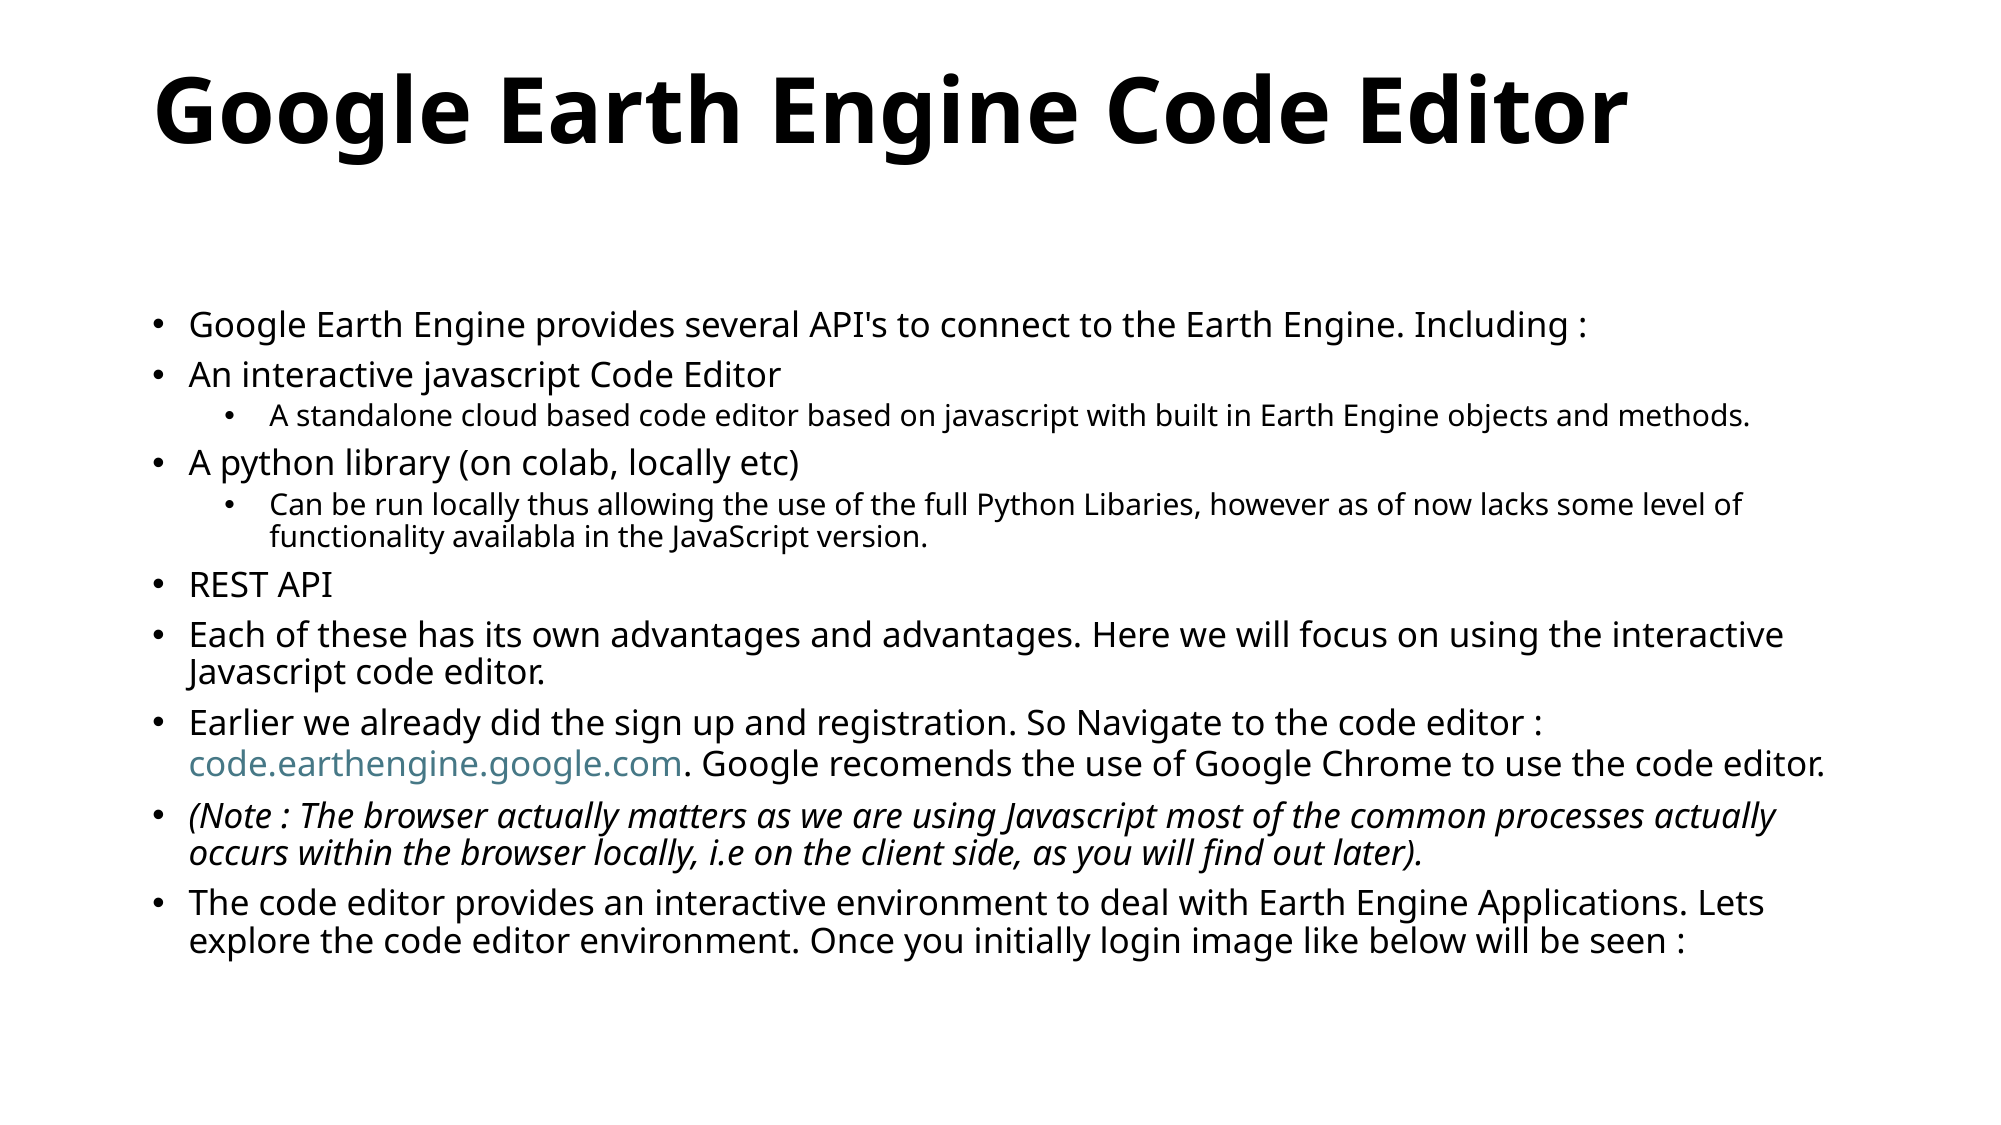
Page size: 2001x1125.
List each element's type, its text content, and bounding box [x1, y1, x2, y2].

title Google Earth Engine Code Editor [137, 59, 1863, 278]
list Google Earth Engine provides several API's to connect to the Earth Engine. Including : An interactive javascript Code Editor A standalone cloud based code editor based on javascript with built in Earth Engine objects and methods. A python library (on colab, locally etc) Can be run locally thus allowing the use of the full Python Libaries, however as of now lacks some level of functionality availabla in the JavaScript version. REST API Each of these has its own advantages and advantages. Here we will focus on using the interactive Javascript code editor. Earlier we already did the sign up and registration. So Navigate to the code editor : code.earthengine.google.com. Google recomends the use of Google Chrome to use the code editor. (Note : The browser actually matters as we are using Javascript most of the common processes actually occurs within the browser locally, i.e on the client side, as you will find out later). The code editor provides an interactive environment to deal with Earth Engine Applications. Lets explore the code editor environment. Once you initially login image like below will be seen : [137, 299, 1863, 1014]
